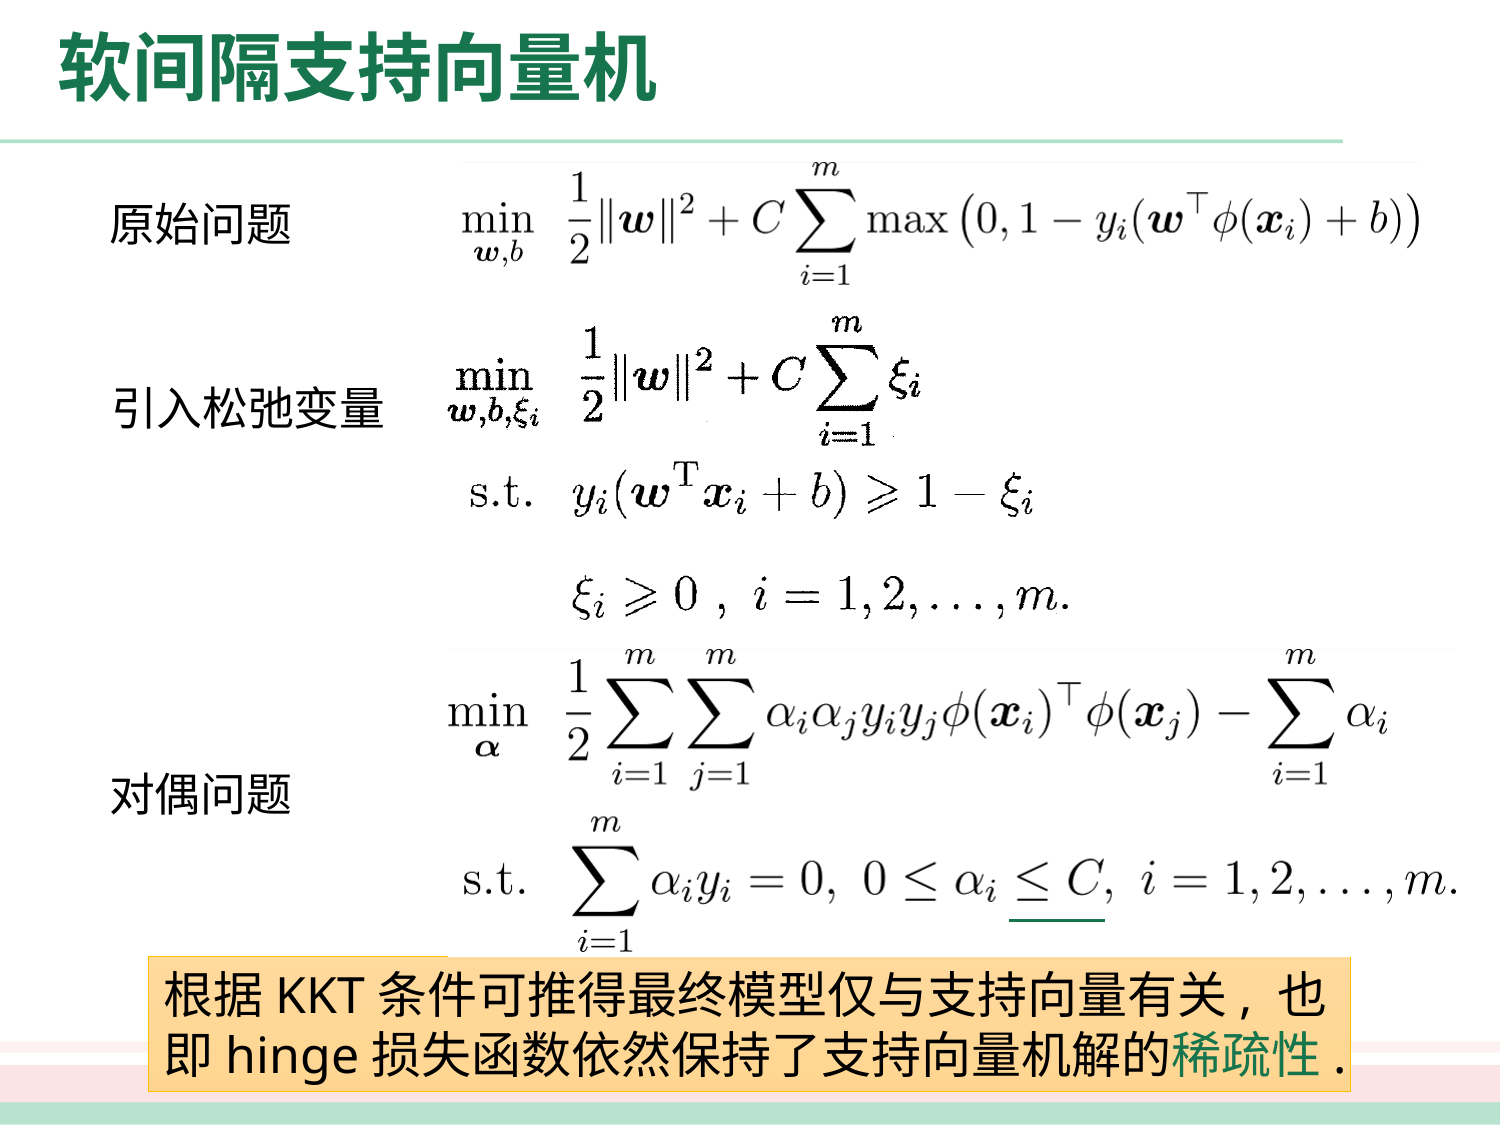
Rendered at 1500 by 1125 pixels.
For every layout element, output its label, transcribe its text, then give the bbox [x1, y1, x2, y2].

text_box 原始问题 [94, 194, 317, 269]
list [460, 158, 1421, 289]
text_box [94, 298, 1115, 642]
title 软间隔支持向量机 [42, 7, 1337, 135]
text_box 根据KKT条件可推得最终模型仅与支持向量有关, 也即hinge损失函数依然保持了支持向量机解的稀疏性. [148, 956, 1351, 1092]
text_box 对偶问题 [94, 764, 317, 839]
picture [0, 0, 1500, 1125]
